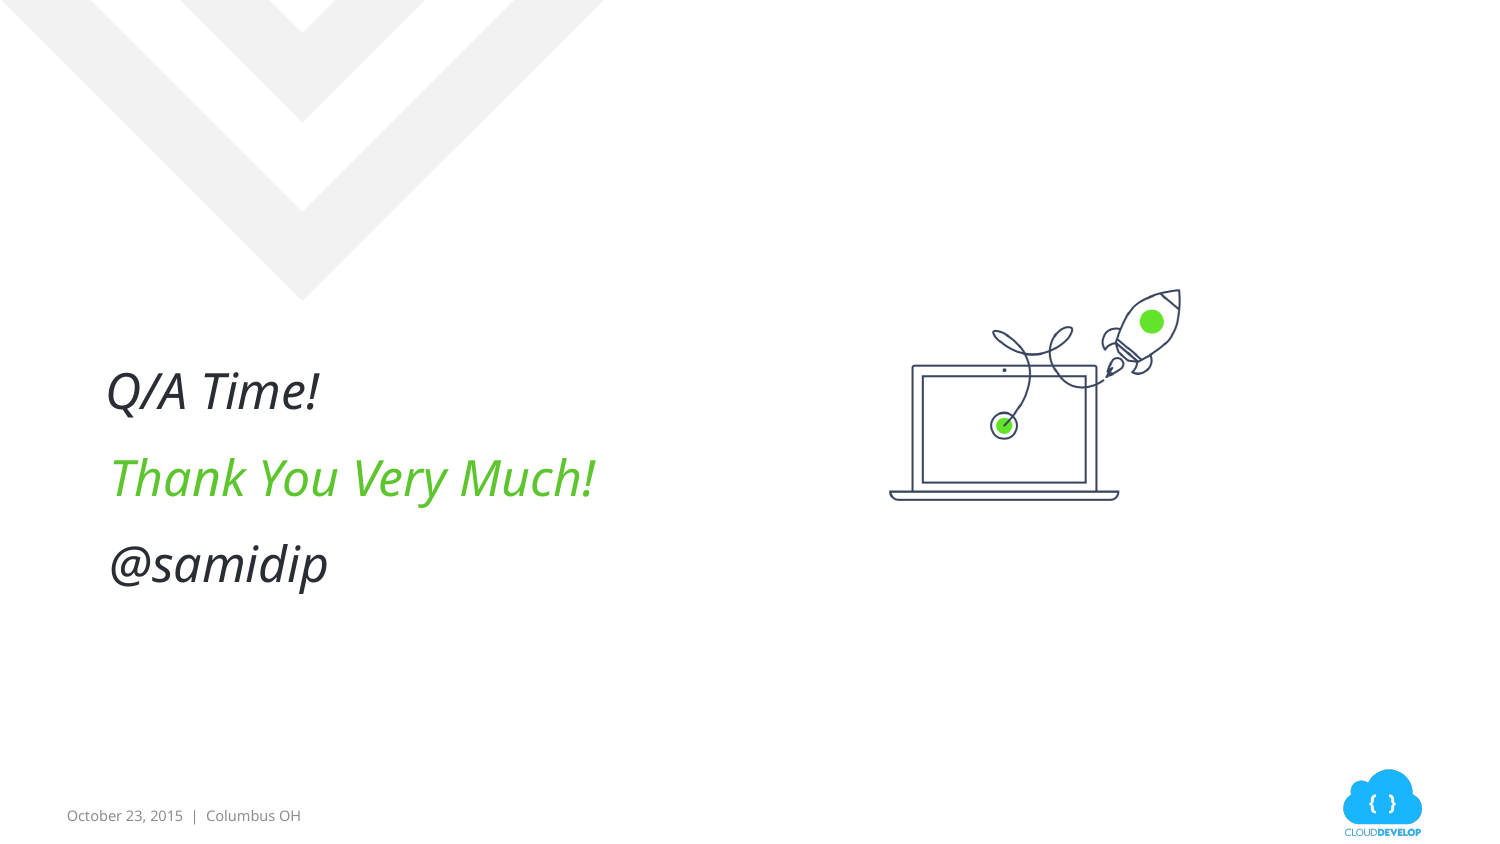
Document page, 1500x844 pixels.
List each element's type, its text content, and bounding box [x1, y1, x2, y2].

text_box @samidip [98, 532, 446, 600]
picture [1331, 753, 1434, 844]
picture [873, 258, 1202, 529]
text_box Thank You Very Much! [98, 445, 873, 514]
title Q/A Time! [94, 359, 873, 428]
